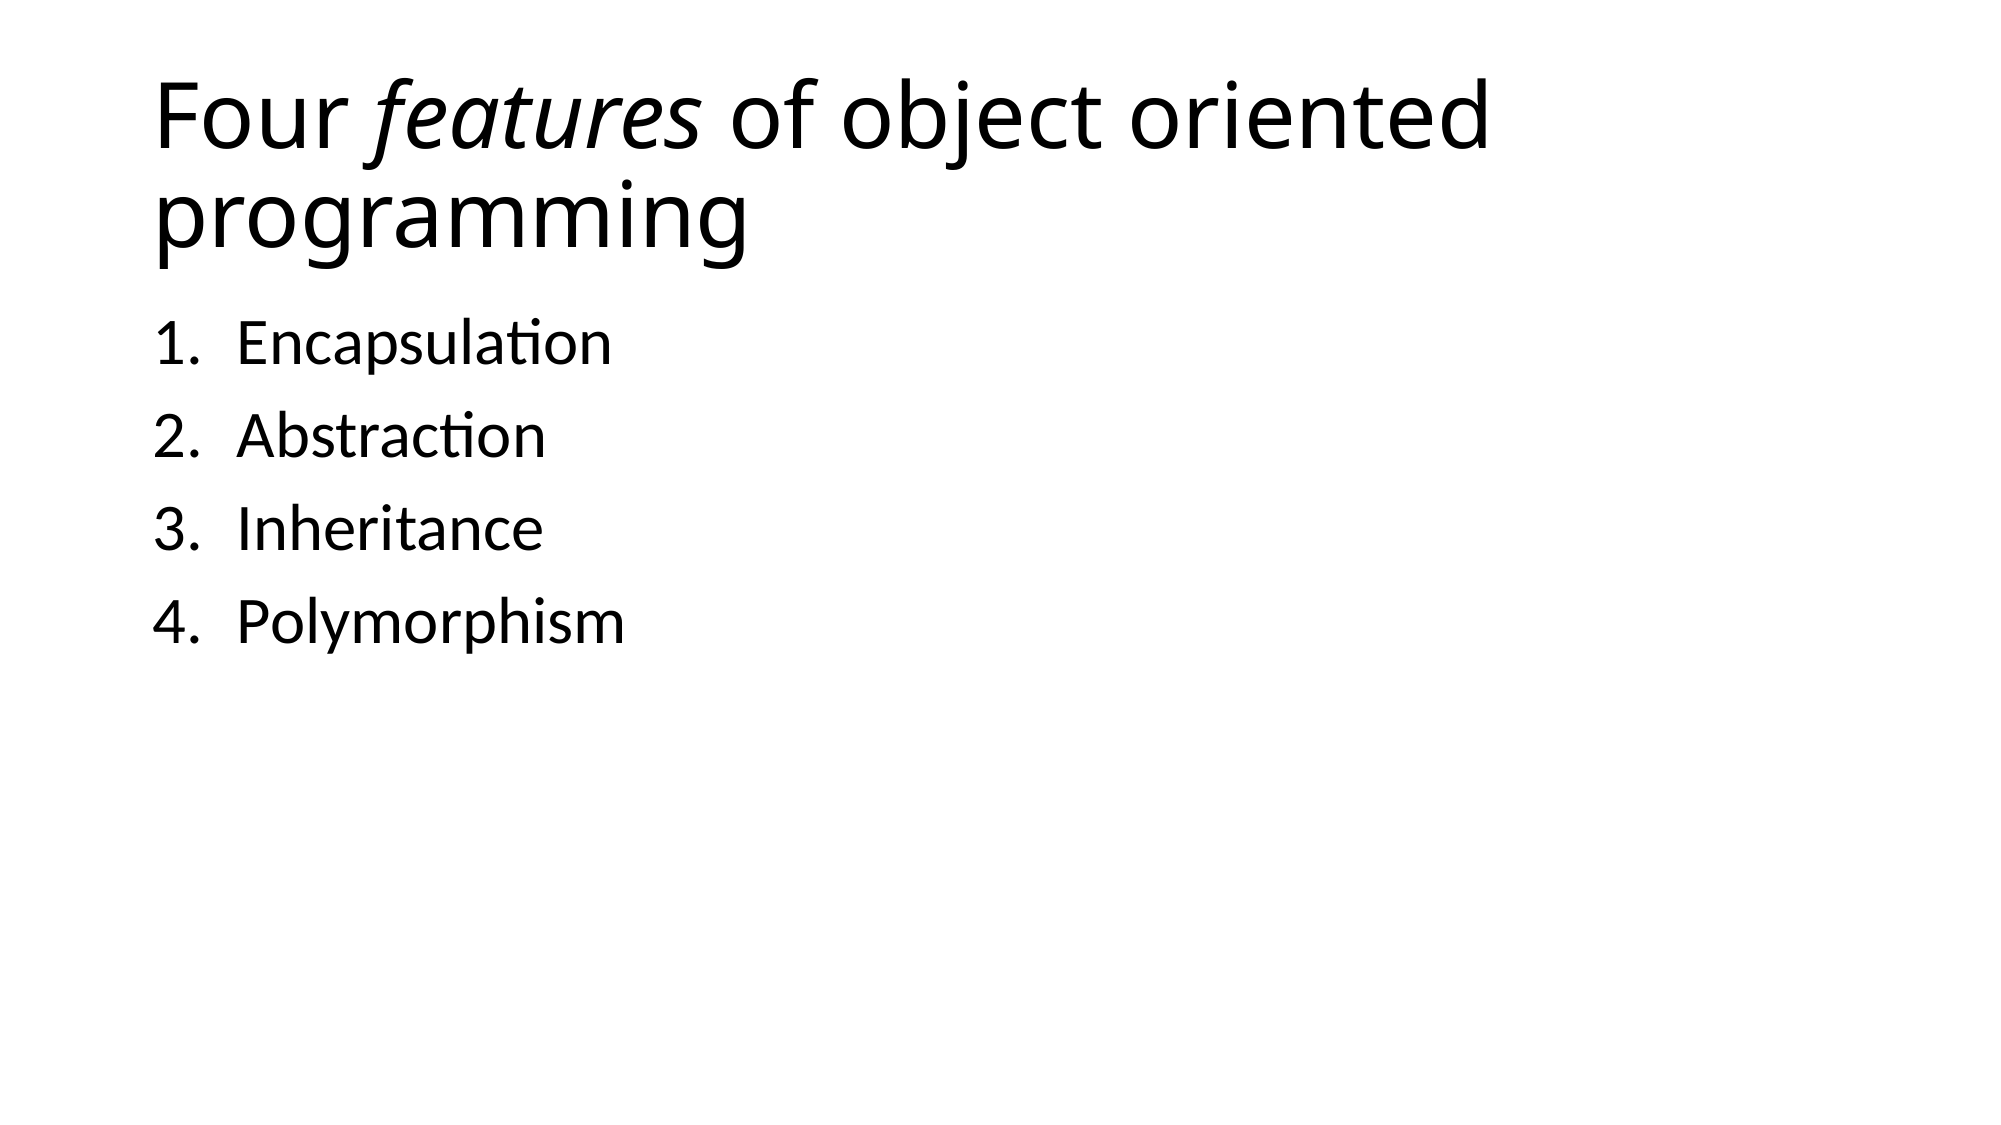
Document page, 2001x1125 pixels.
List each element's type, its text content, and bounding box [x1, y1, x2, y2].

list Encapsulation Abstraction Inheritance Polymorphism [137, 299, 1863, 1014]
title Four features of object oriented programming [137, 59, 1863, 278]
